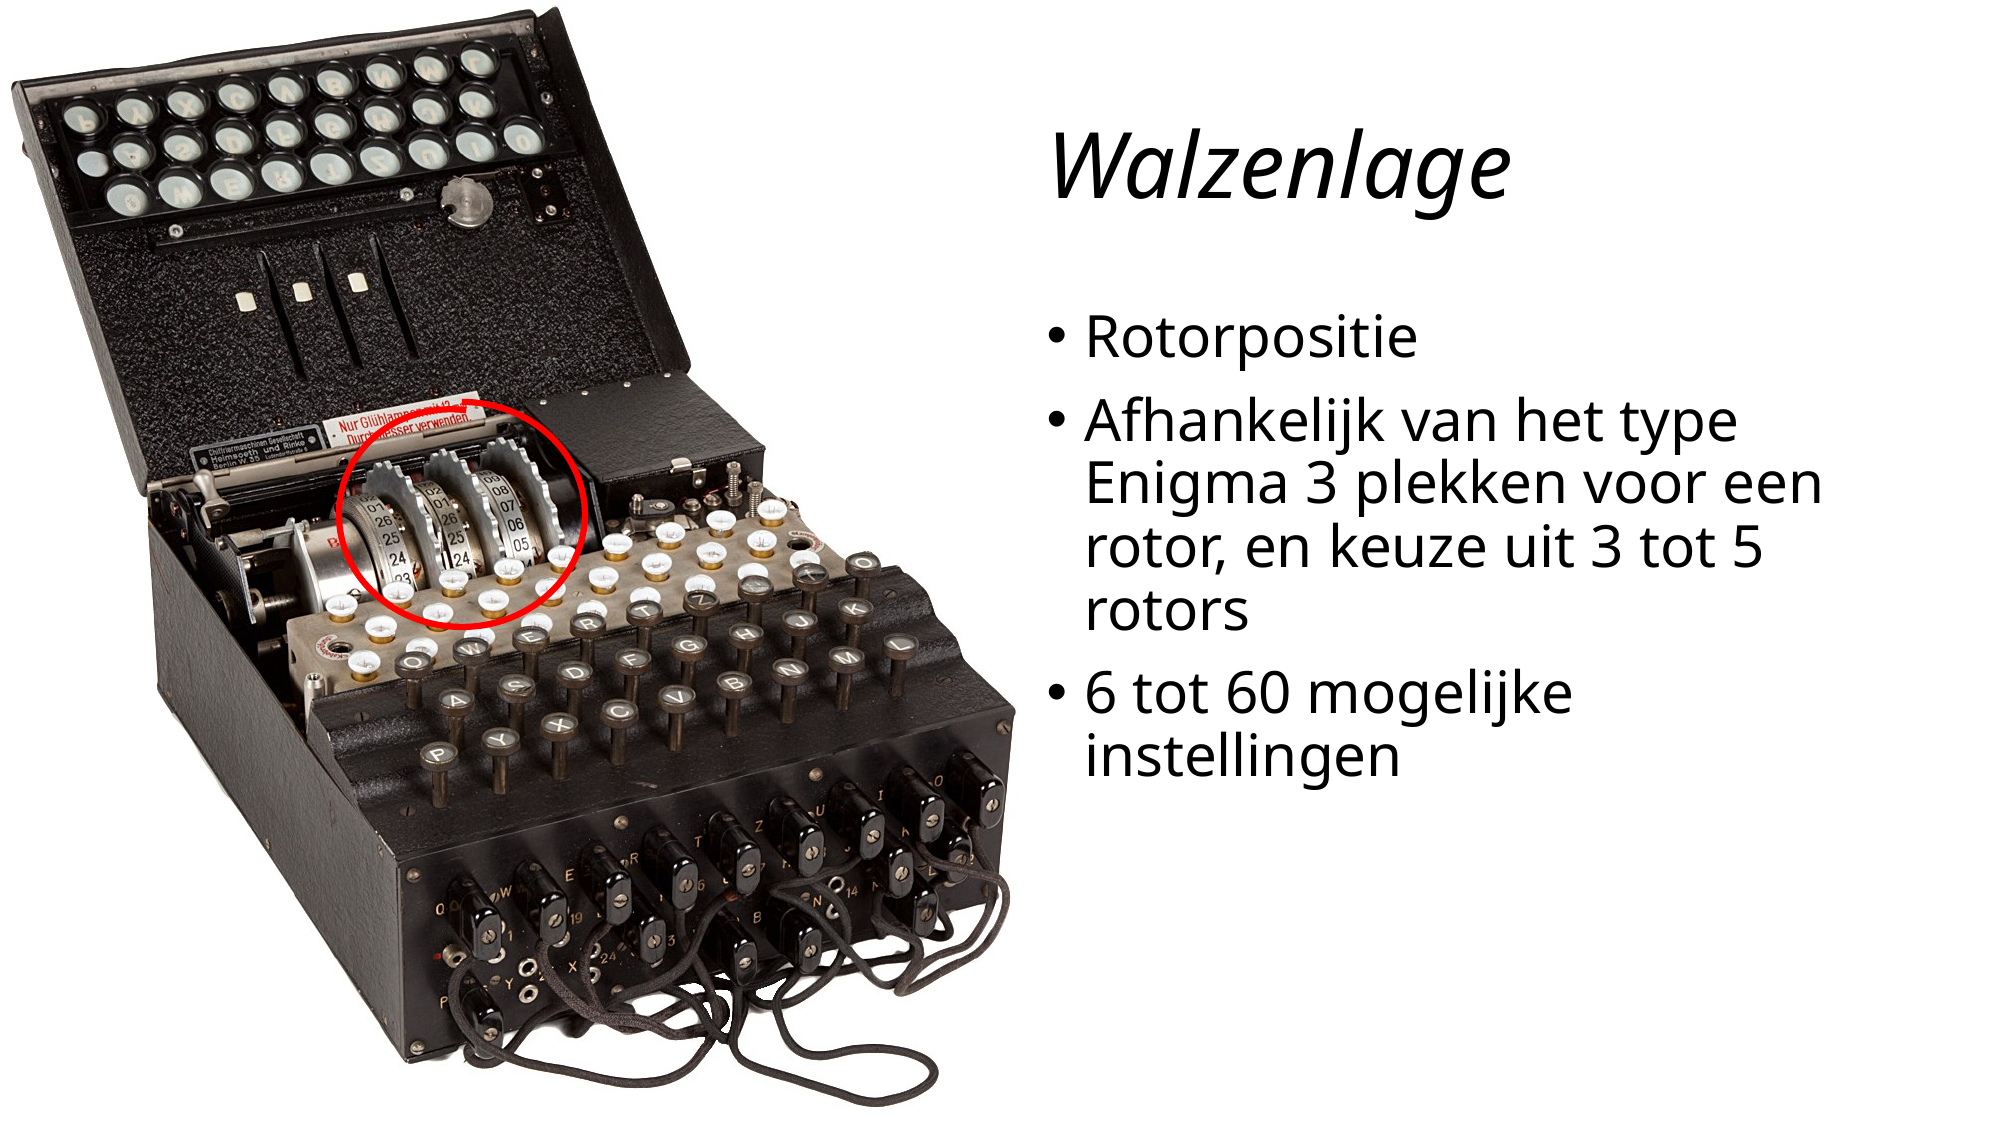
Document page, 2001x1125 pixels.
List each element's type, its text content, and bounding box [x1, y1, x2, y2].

picture [0, 0, 1033, 1119]
list Rotorpositie Afhankelijk van het type Enigma 3 plekken voor een rotor, en keuze uit 3 tot 5 rotors 6 tot 60 mogelijke instellingen [1033, 299, 1863, 1014]
title Walzenlage [1033, 59, 1863, 278]
